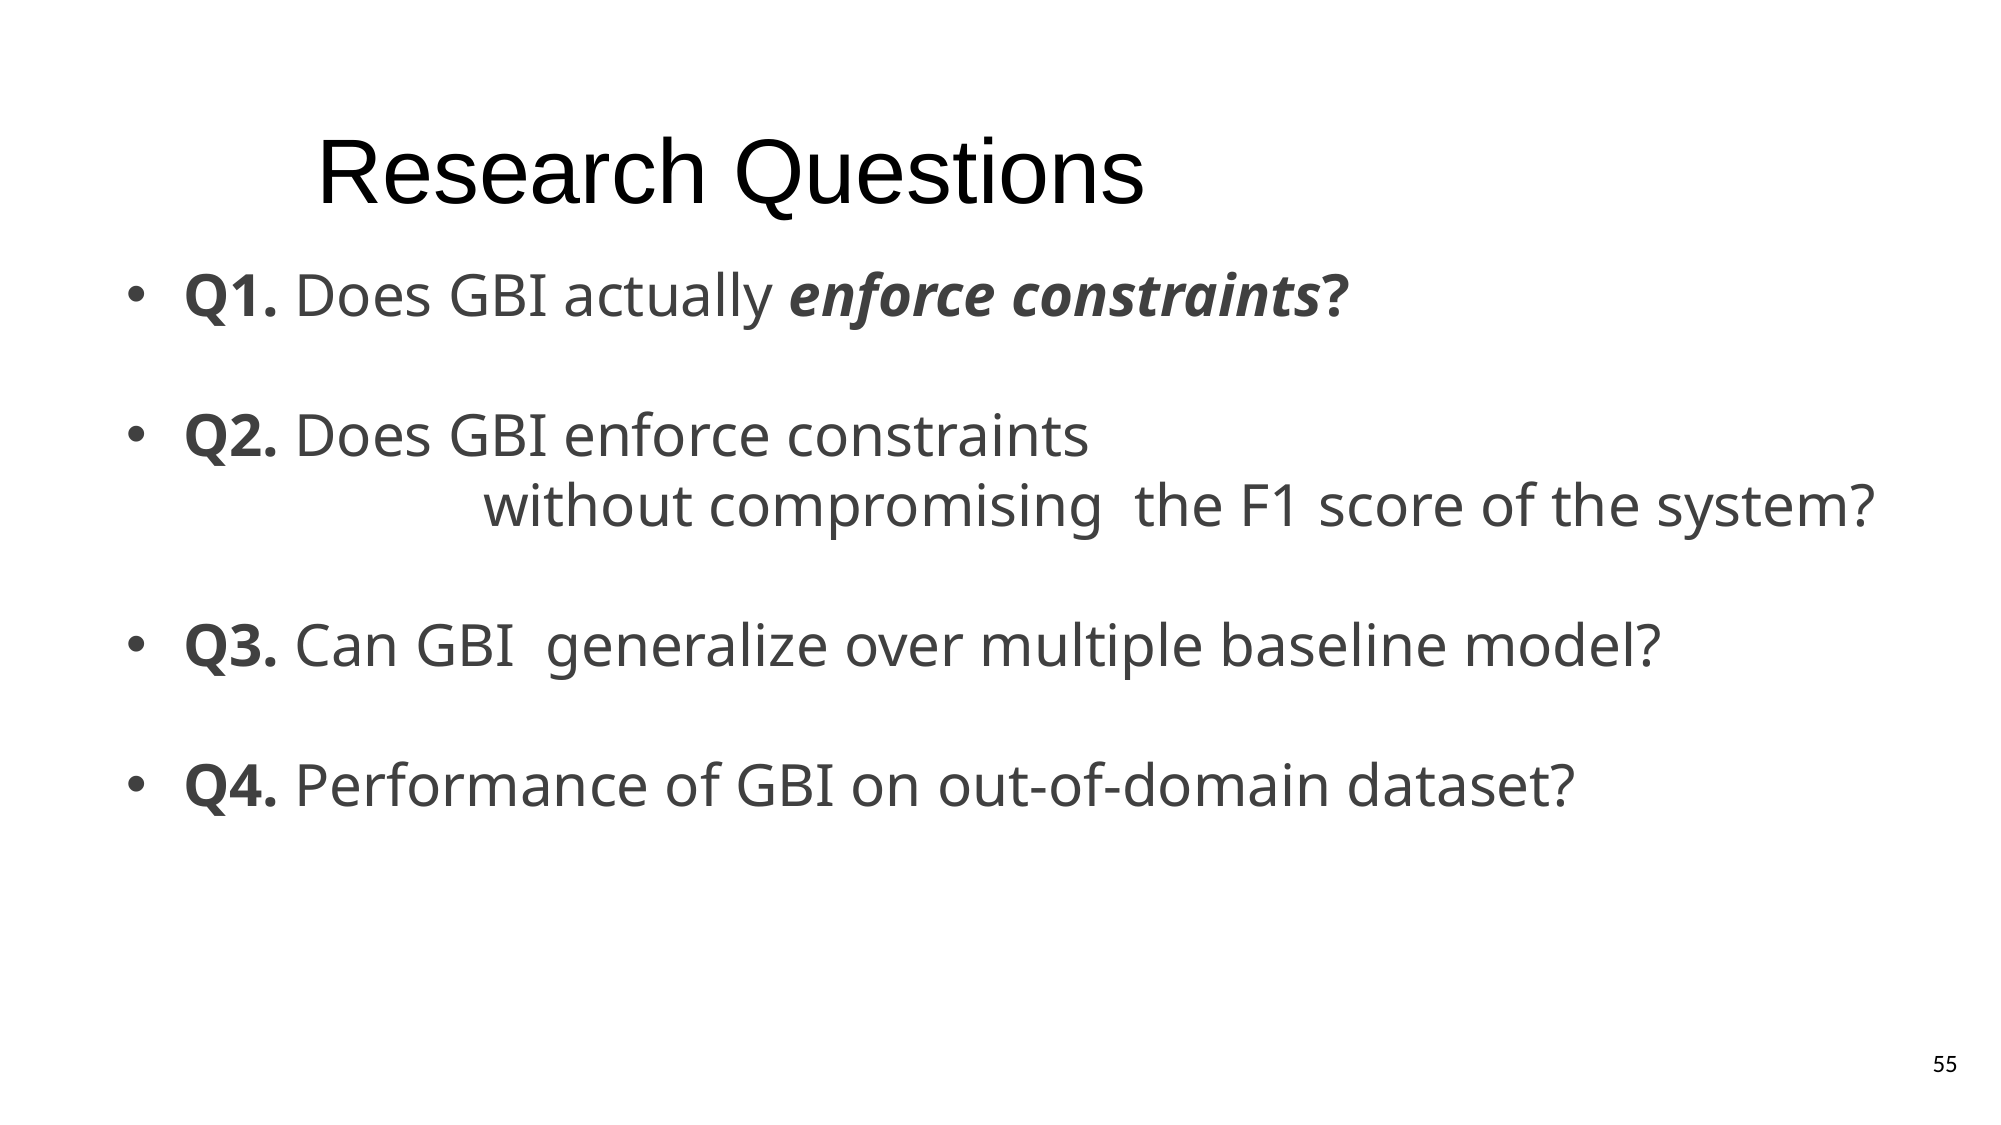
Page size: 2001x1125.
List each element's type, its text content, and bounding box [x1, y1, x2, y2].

title Research Questions [301, 97, 1750, 223]
list Q1. Does GBI actually enforce constraints? Q2. Does GBI enforce constraints without compromising the F1 score of the system? Q3. Can GBI generalize over multiple baseline model? Q4. Performance of GBI on out-of-domain dataset? [111, 243, 2000, 991]
slide_number 54 [1853, 1019, 1974, 1106]
